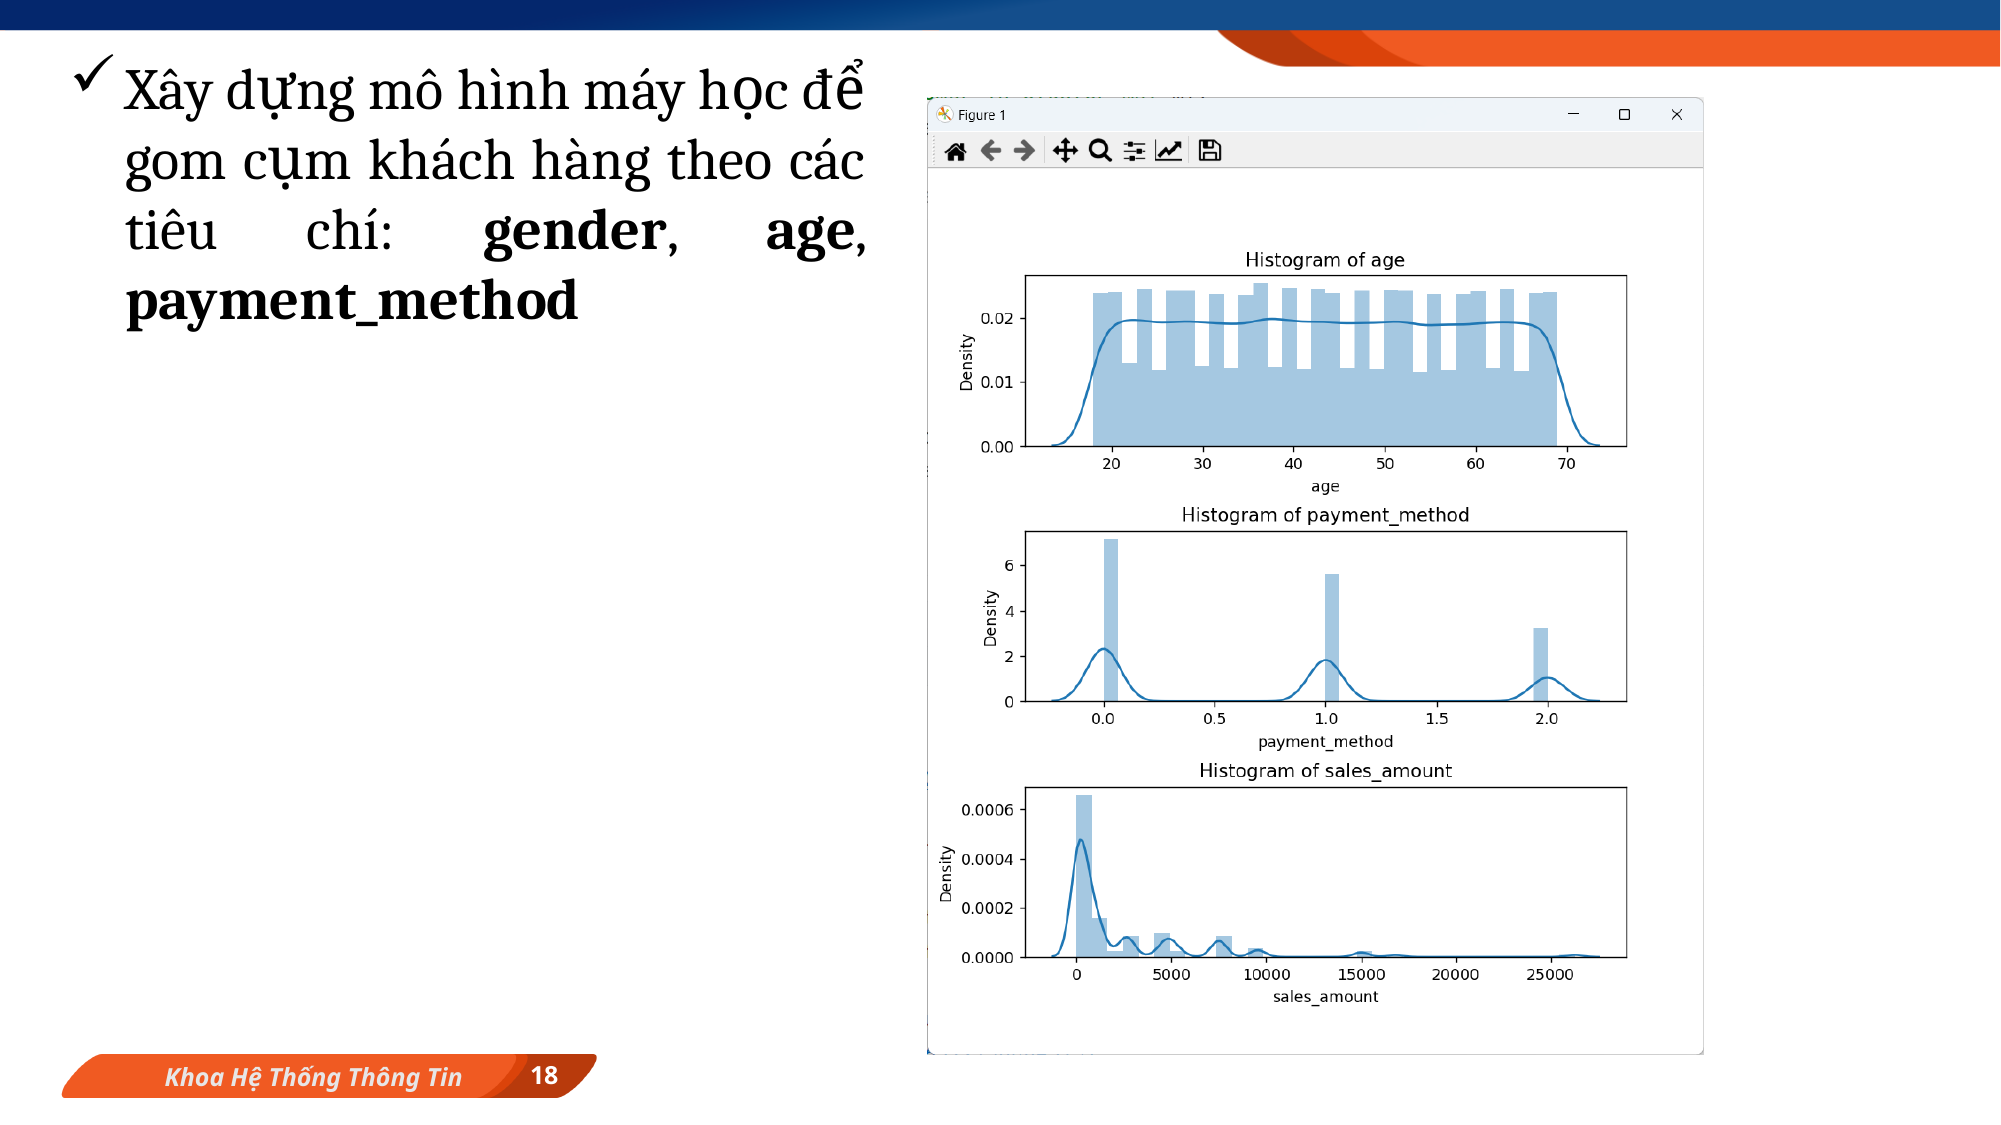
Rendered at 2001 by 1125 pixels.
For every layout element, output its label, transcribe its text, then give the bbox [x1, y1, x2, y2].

picture [927, 96, 1704, 1055]
footer Khoa Hệ Thống Thông Tin [119, 1054, 508, 1098]
slide_number 18 [508, 1046, 574, 1106]
picture [0, 0, 2001, 71]
picture [34, 1017, 624, 1125]
text_box Xây dựng mô hình máy học để gom cụm khách hàng theo các tiêu chí: gender, age, payment_method [54, 43, 881, 956]
